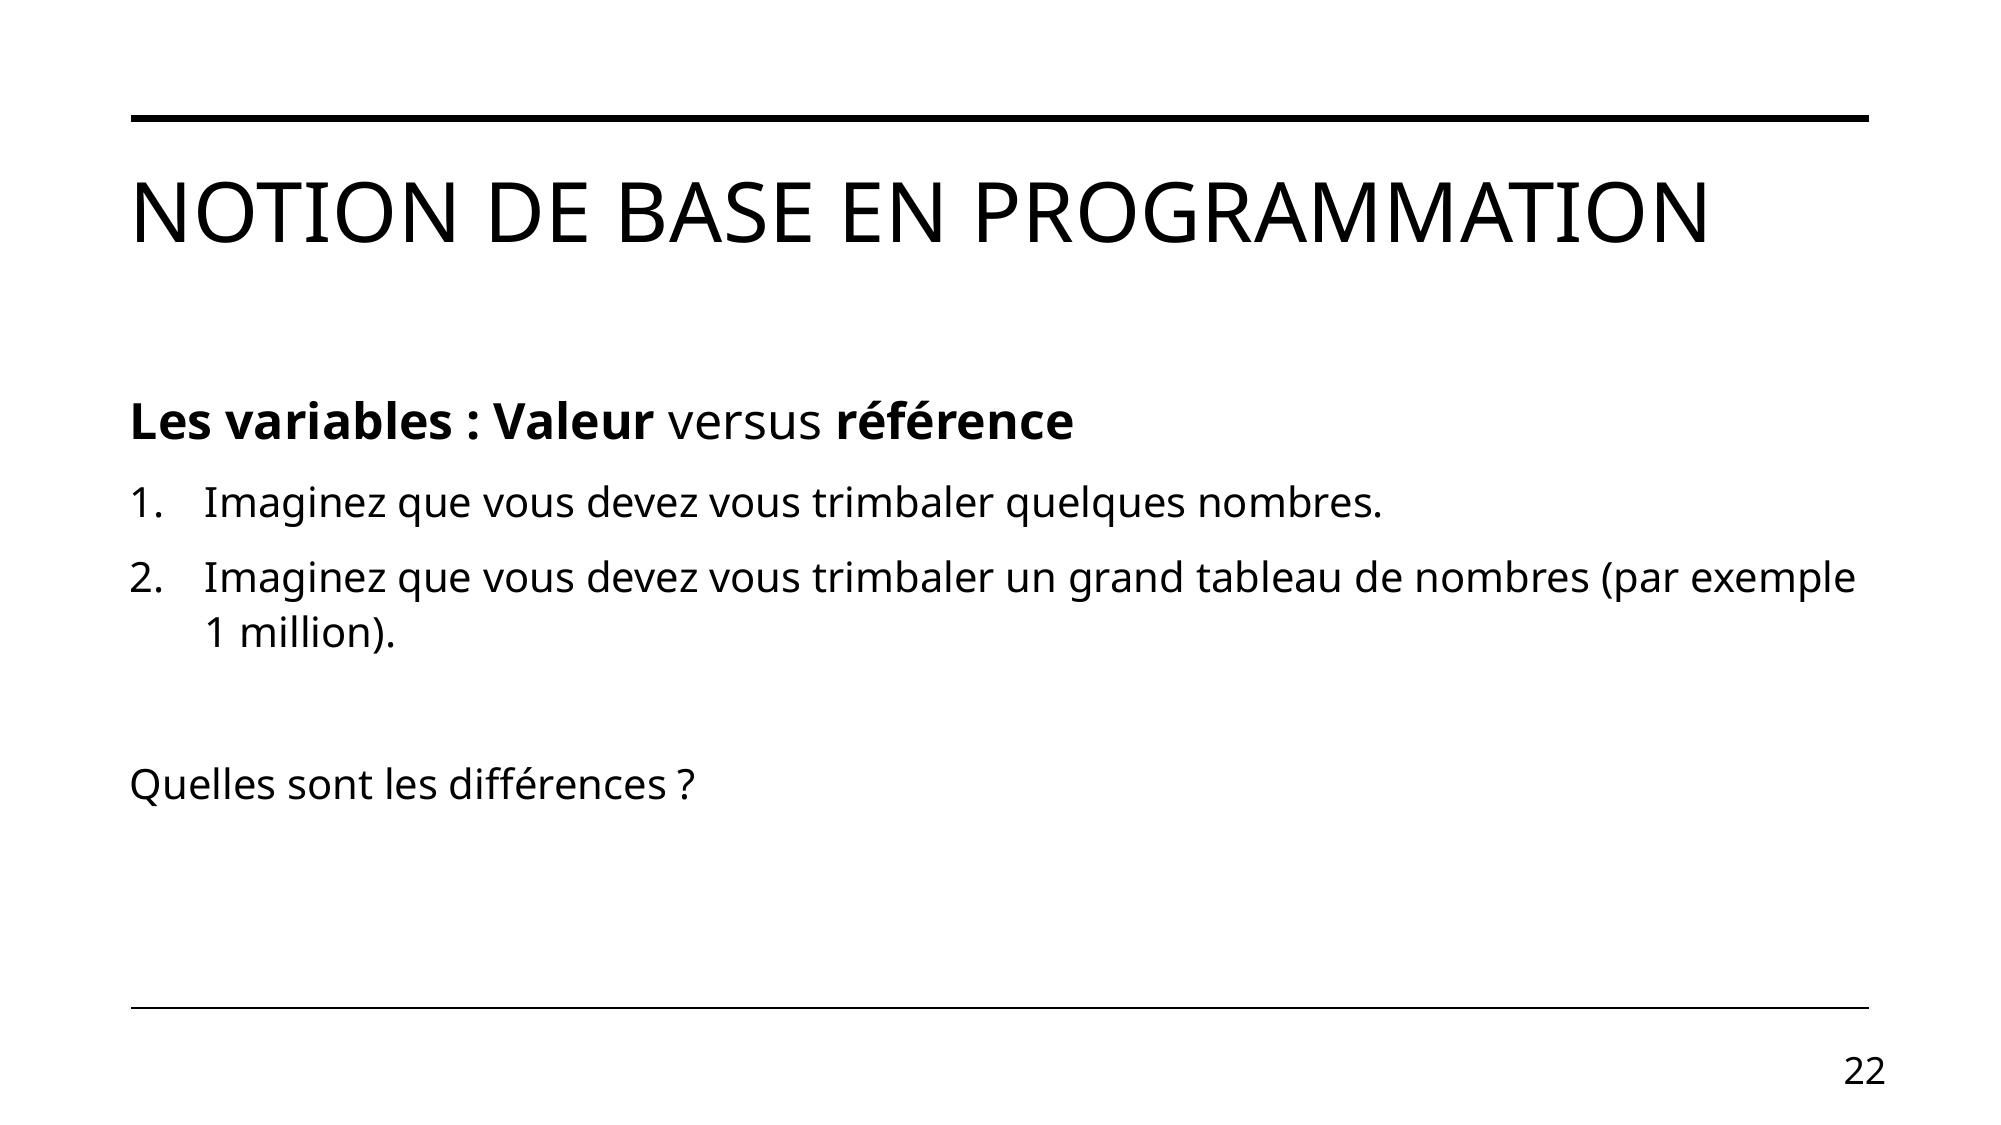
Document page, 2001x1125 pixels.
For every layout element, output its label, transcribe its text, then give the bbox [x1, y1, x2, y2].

slide_number 22 [1791, 1042, 1902, 1103]
title Notion de base en programmation [114, 151, 1869, 376]
list Les variables : Valeur versus référence Imaginez que vous devez vous trimbaler quelques nombres. Imaginez que vous devez vous trimbaler un grand tableau de nombres (par exemple 1 million). Quelles sont les différences ? [114, 376, 1885, 974]
